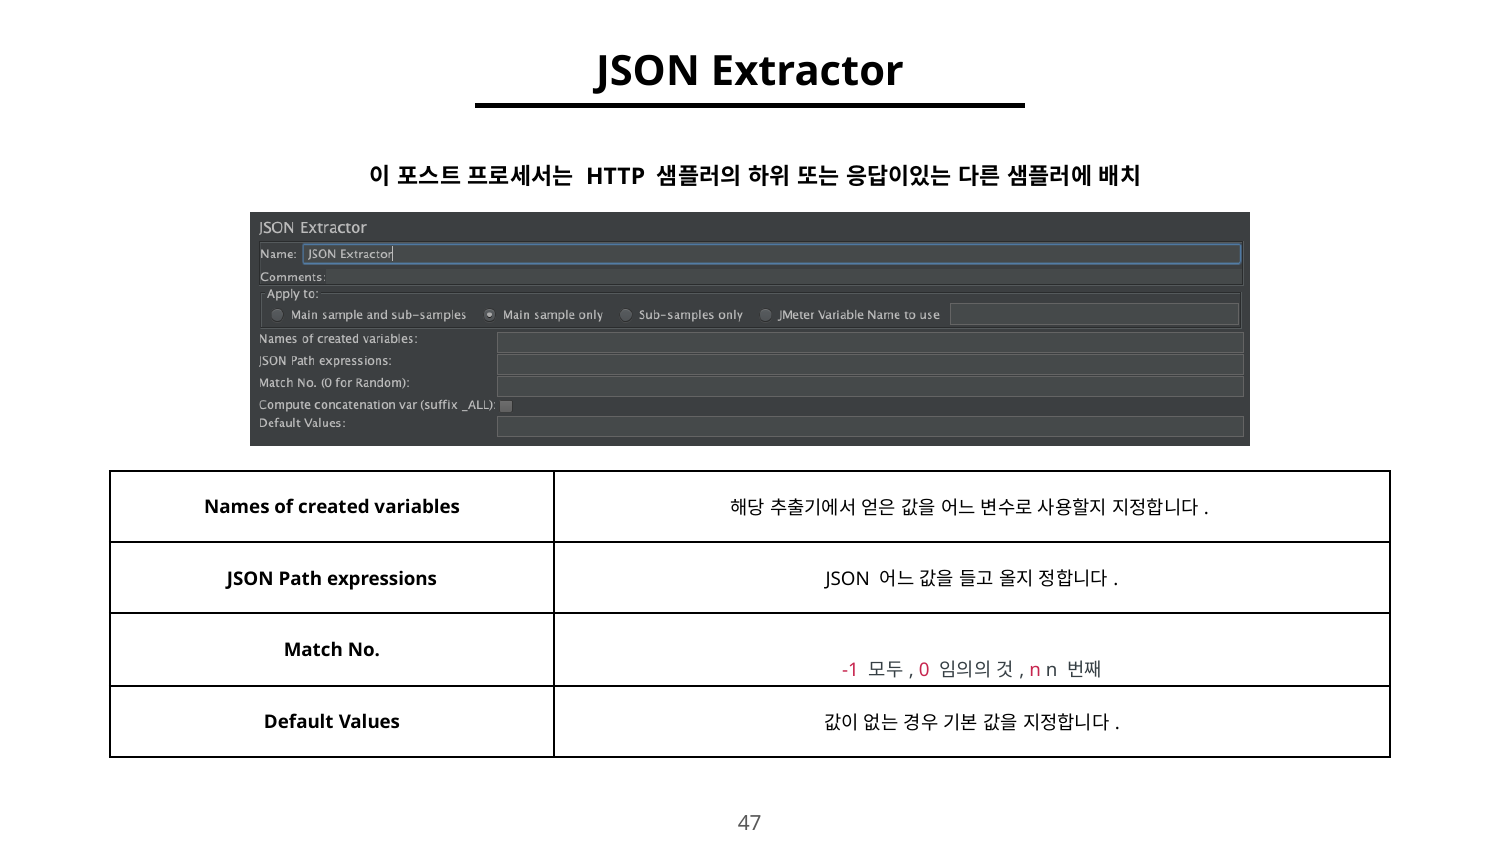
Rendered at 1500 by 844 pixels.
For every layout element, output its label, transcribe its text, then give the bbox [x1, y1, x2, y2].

table_cell Match No. [111, 614, 553, 685]
table_cell -1 모두, 0 임의의 것, n n 번째 [555, 614, 1389, 685]
table_cell JSON 어느 값을 들고 올지 정합니다. [555, 543, 1389, 612]
title JSON Extractor [367, 37, 1133, 101]
table_cell JSON Path expressions [111, 543, 553, 612]
table_header Names of created variables [111, 472, 553, 541]
table_cell 값이 없는 경우 기본 값을 지정합니다. [555, 687, 1389, 756]
table_header 해당 추출기에서 얻은 값을 어느 변수로 사용할지 지정합니다. [555, 472, 1389, 541]
table_cell Default Values [111, 687, 553, 756]
picture [250, 212, 1250, 446]
slide_number ‹#› [729, 804, 770, 833]
text_box 이 포스트 프로세서는 HTTP 샘플러의 하위 또는 응답이있는 다른 샘플러에 배치 [280, 150, 1220, 187]
